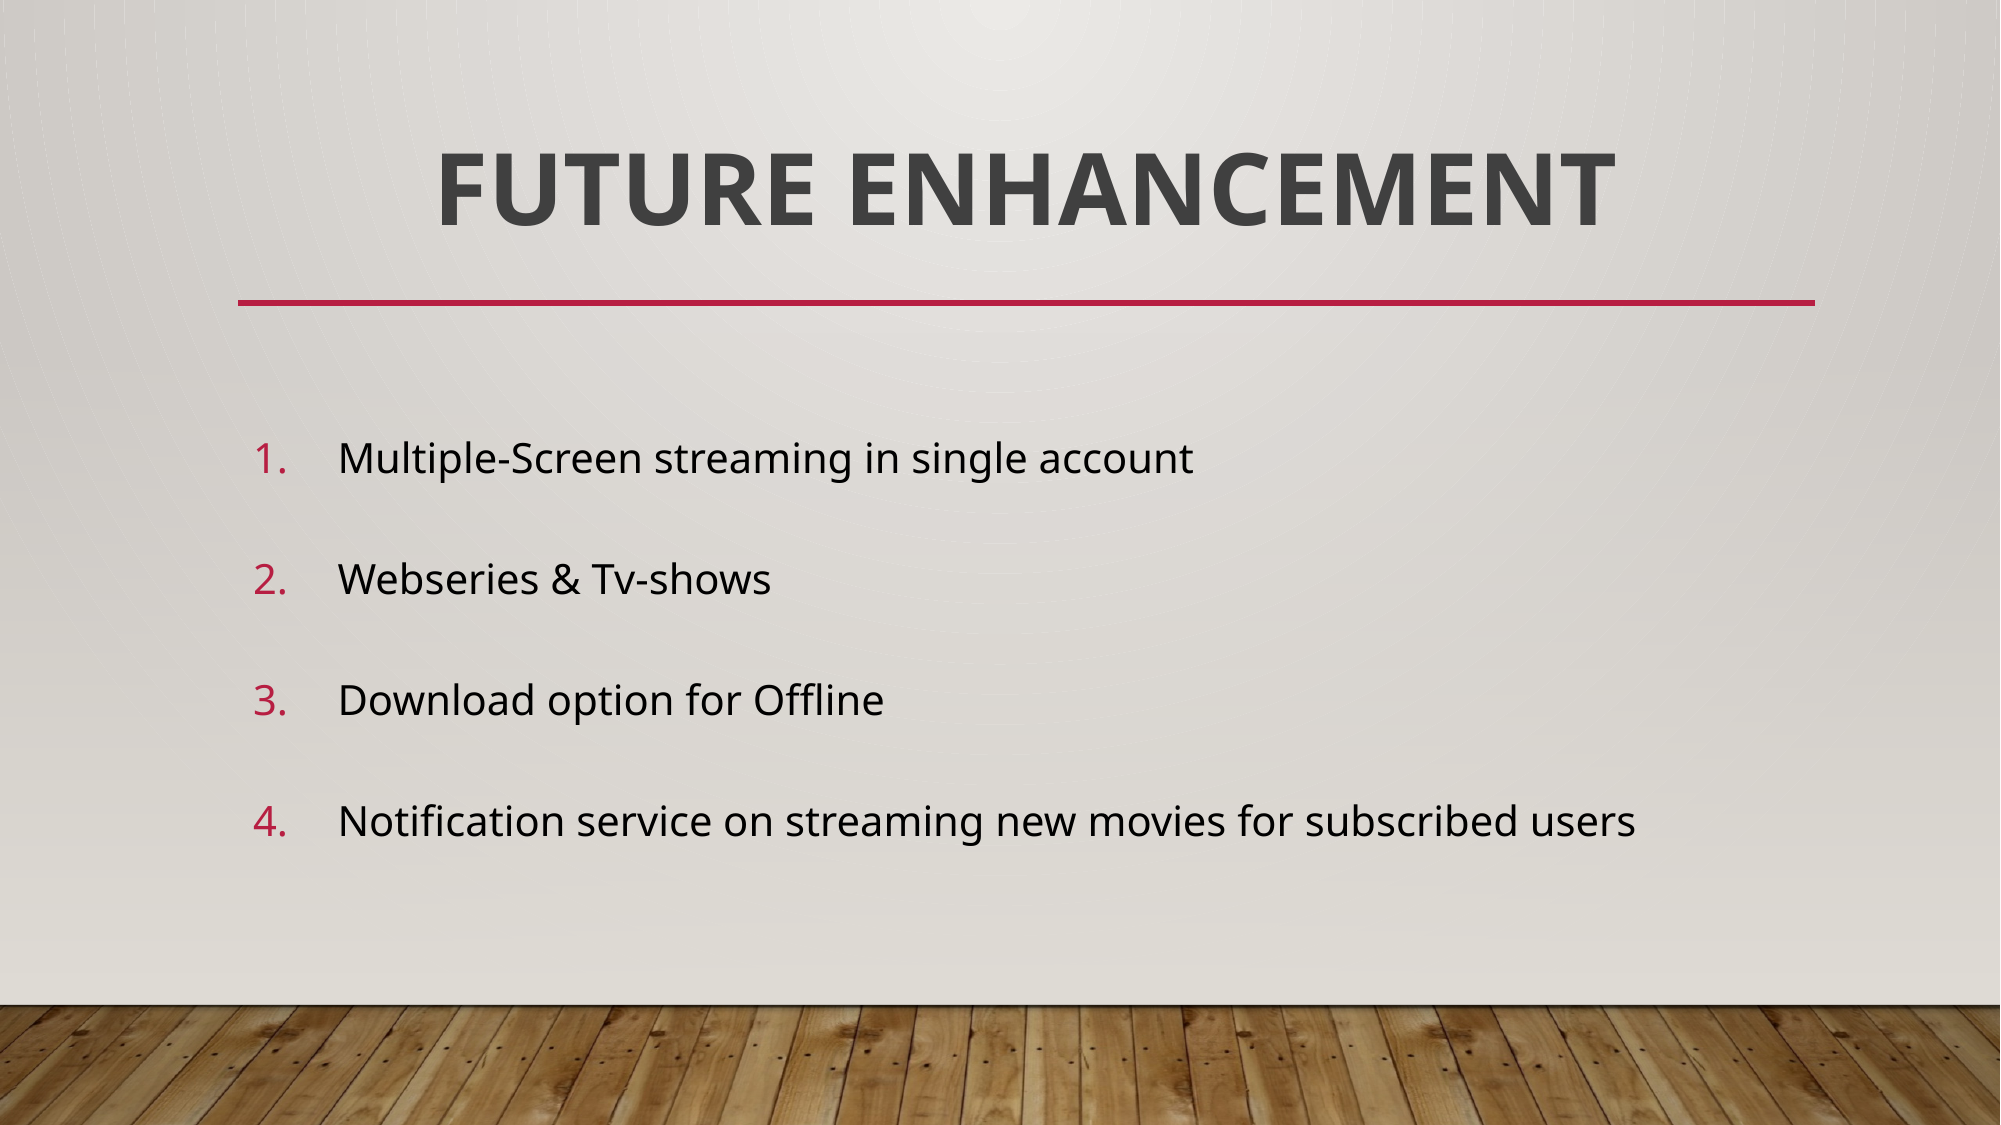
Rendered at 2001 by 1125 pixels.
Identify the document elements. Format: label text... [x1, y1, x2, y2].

title Future Enhancement [238, 131, 1814, 305]
list Multiple-Screen streaming in single account Webseries & Tv-shows Download option for Offline Notification service on streaming new movies for subscribed users [238, 330, 1814, 897]
picture [0, 1005, 2000, 1125]
